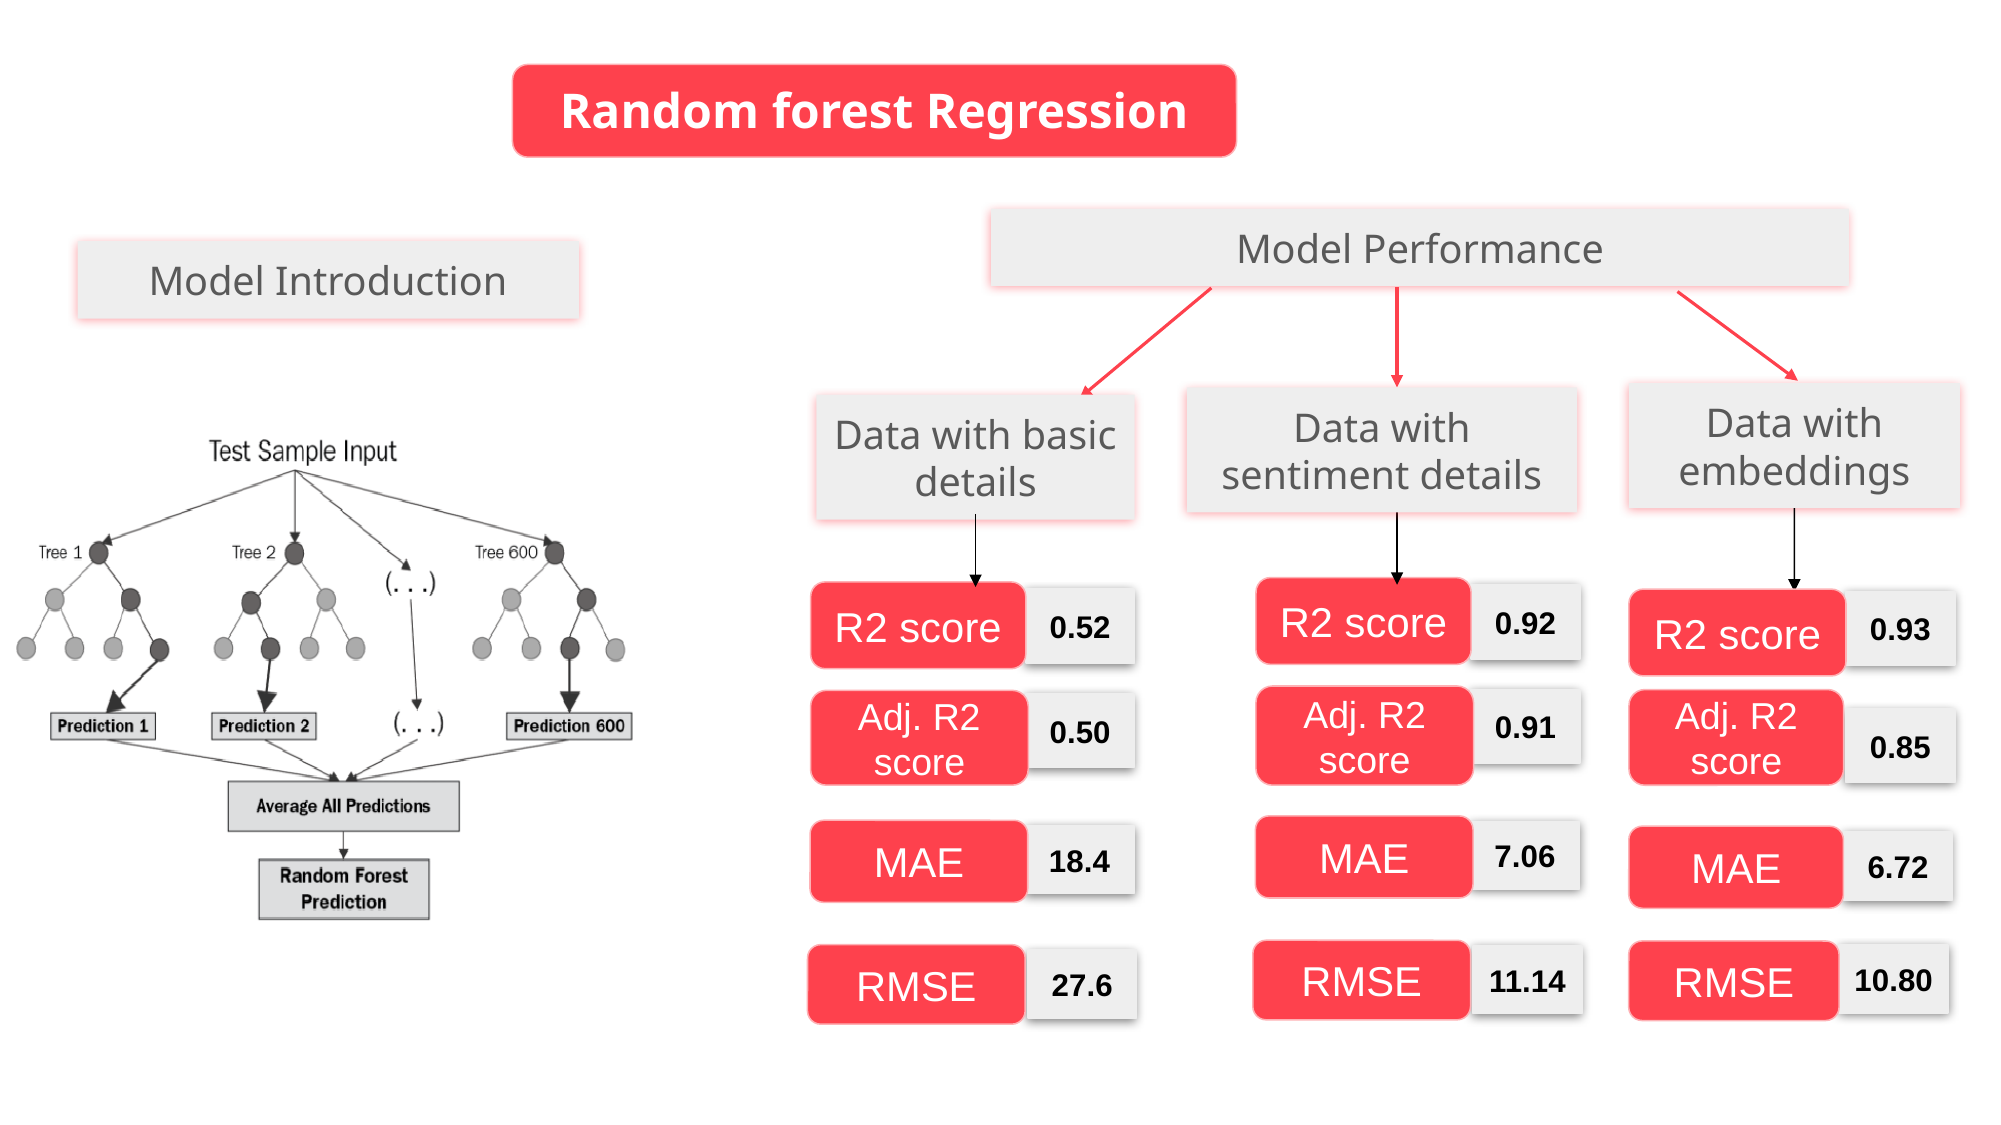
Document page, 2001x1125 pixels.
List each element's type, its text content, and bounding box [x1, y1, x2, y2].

text_box 6.72 [1843, 832, 1953, 900]
text_box R2 score [810, 581, 1026, 669]
text_box MAE [1255, 815, 1474, 898]
text_box R2 score [1255, 577, 1472, 665]
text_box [1079, 287, 1212, 399]
text_box 11.14 [1473, 945, 1582, 1014]
text_box 0.85 [1846, 709, 1955, 783]
text_box Data with basic details [816, 394, 1135, 520]
text_box Adj. R2 score [1628, 689, 1844, 786]
text_box 18.4 [1026, 825, 1135, 894]
text_box MAE [810, 820, 1028, 903]
text_box Model Introduction [77, 241, 579, 319]
text_box 0.91 [1471, 689, 1580, 763]
picture [0, 410, 665, 928]
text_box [1677, 291, 1799, 381]
text_box MAE [1628, 826, 1844, 909]
text_box RMSE [1252, 940, 1471, 1020]
text_box Random forest Regression [512, 64, 1237, 158]
text_box Adj. R2 score [810, 690, 1029, 786]
text_box RMSE [807, 944, 1026, 1025]
text_box Data with sentiment details [1186, 387, 1578, 513]
text_box 7.06 [1471, 821, 1580, 890]
text_box Model Performance [991, 208, 1849, 286]
text_box 27.6 [1027, 950, 1137, 1019]
text_box Data with embeddings [1628, 383, 1960, 509]
text_box 0.92 [1471, 584, 1580, 659]
text_box Adj. R2 score [1255, 685, 1474, 786]
text_box 10.80 [1839, 945, 1948, 1013]
text_box 0.93 [1846, 591, 1955, 665]
text_box 0.50 [1025, 693, 1135, 768]
text_box R2 score [1628, 589, 1847, 676]
text_box RMSE [1628, 940, 1840, 1021]
text_box 0.52 [1025, 589, 1135, 664]
